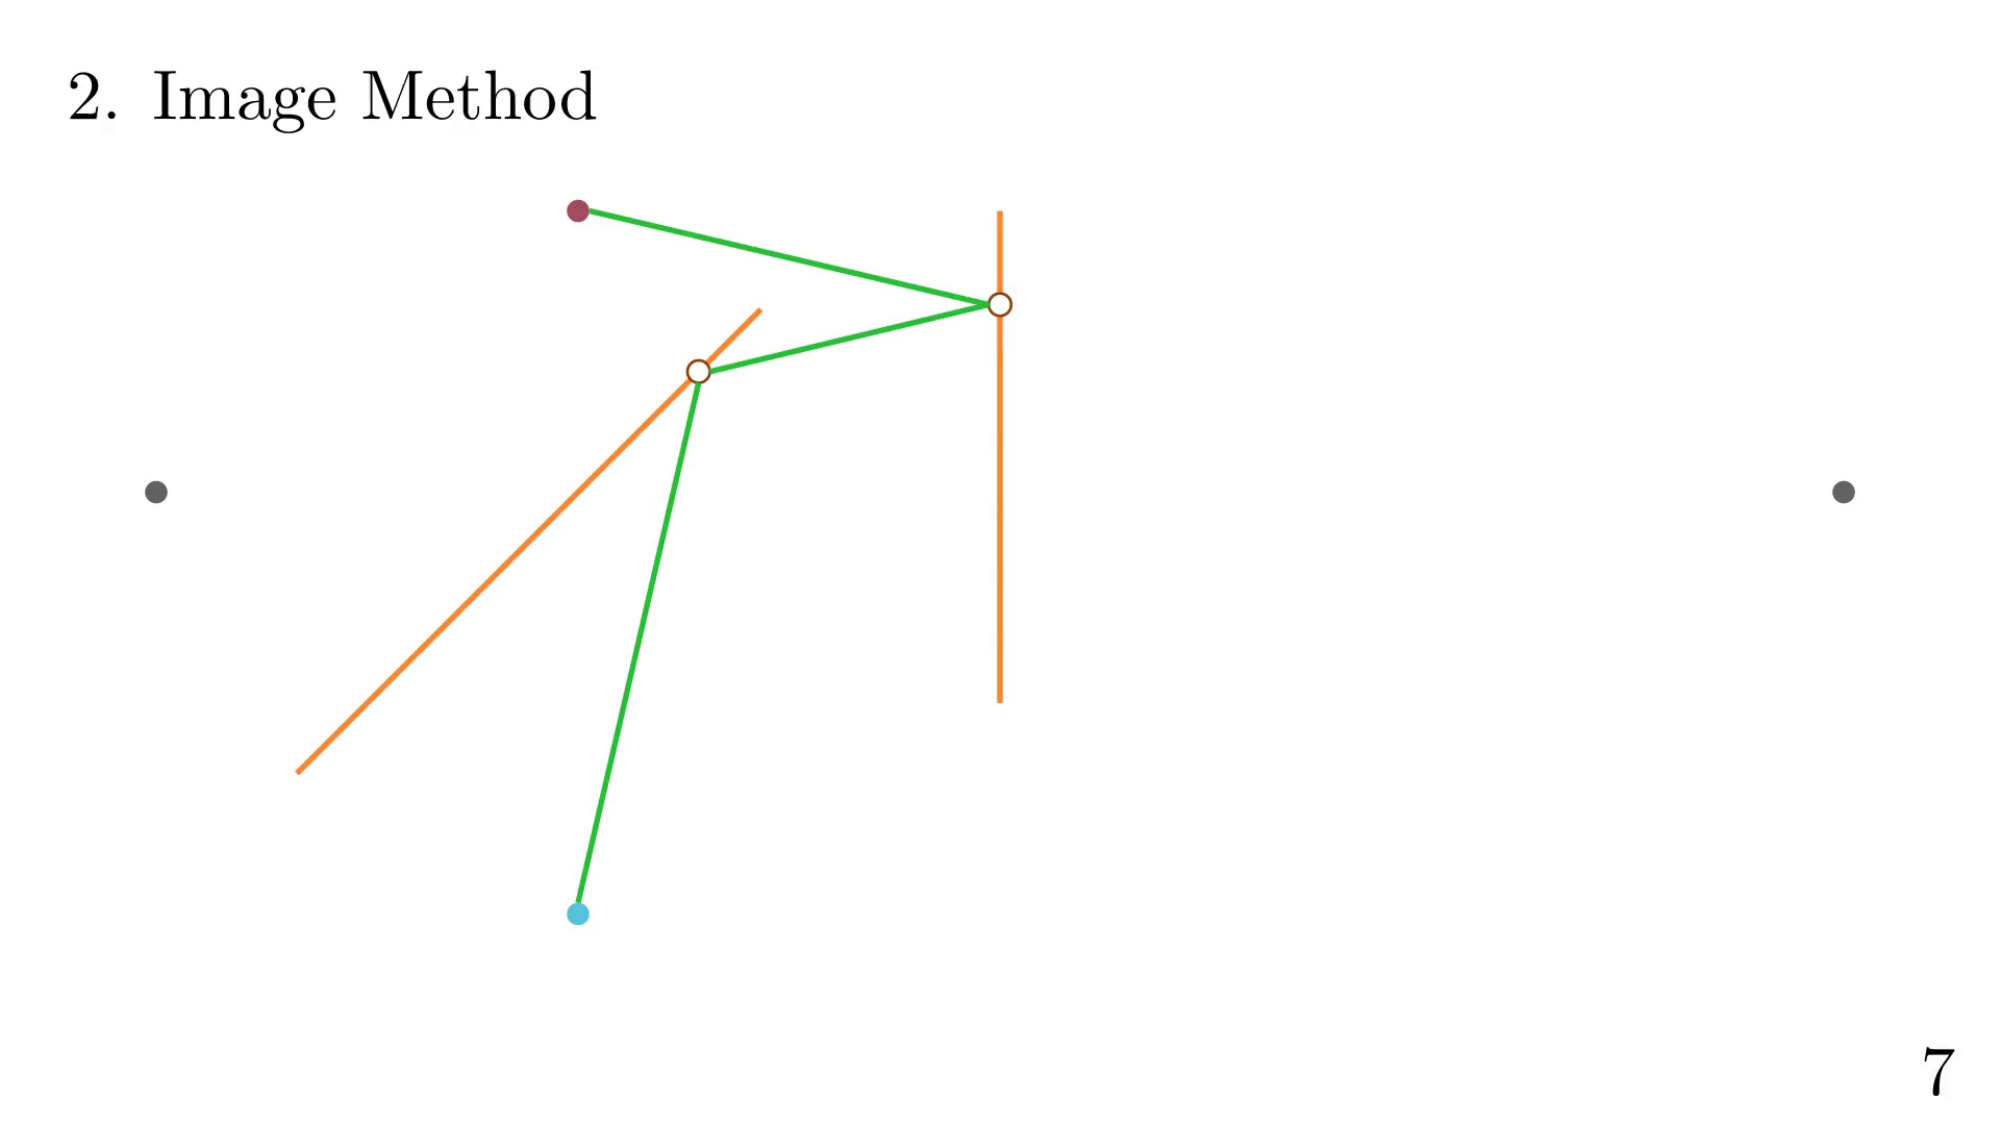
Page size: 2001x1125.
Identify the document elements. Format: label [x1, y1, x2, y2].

text_box [0, 0, 2000, 1125]
